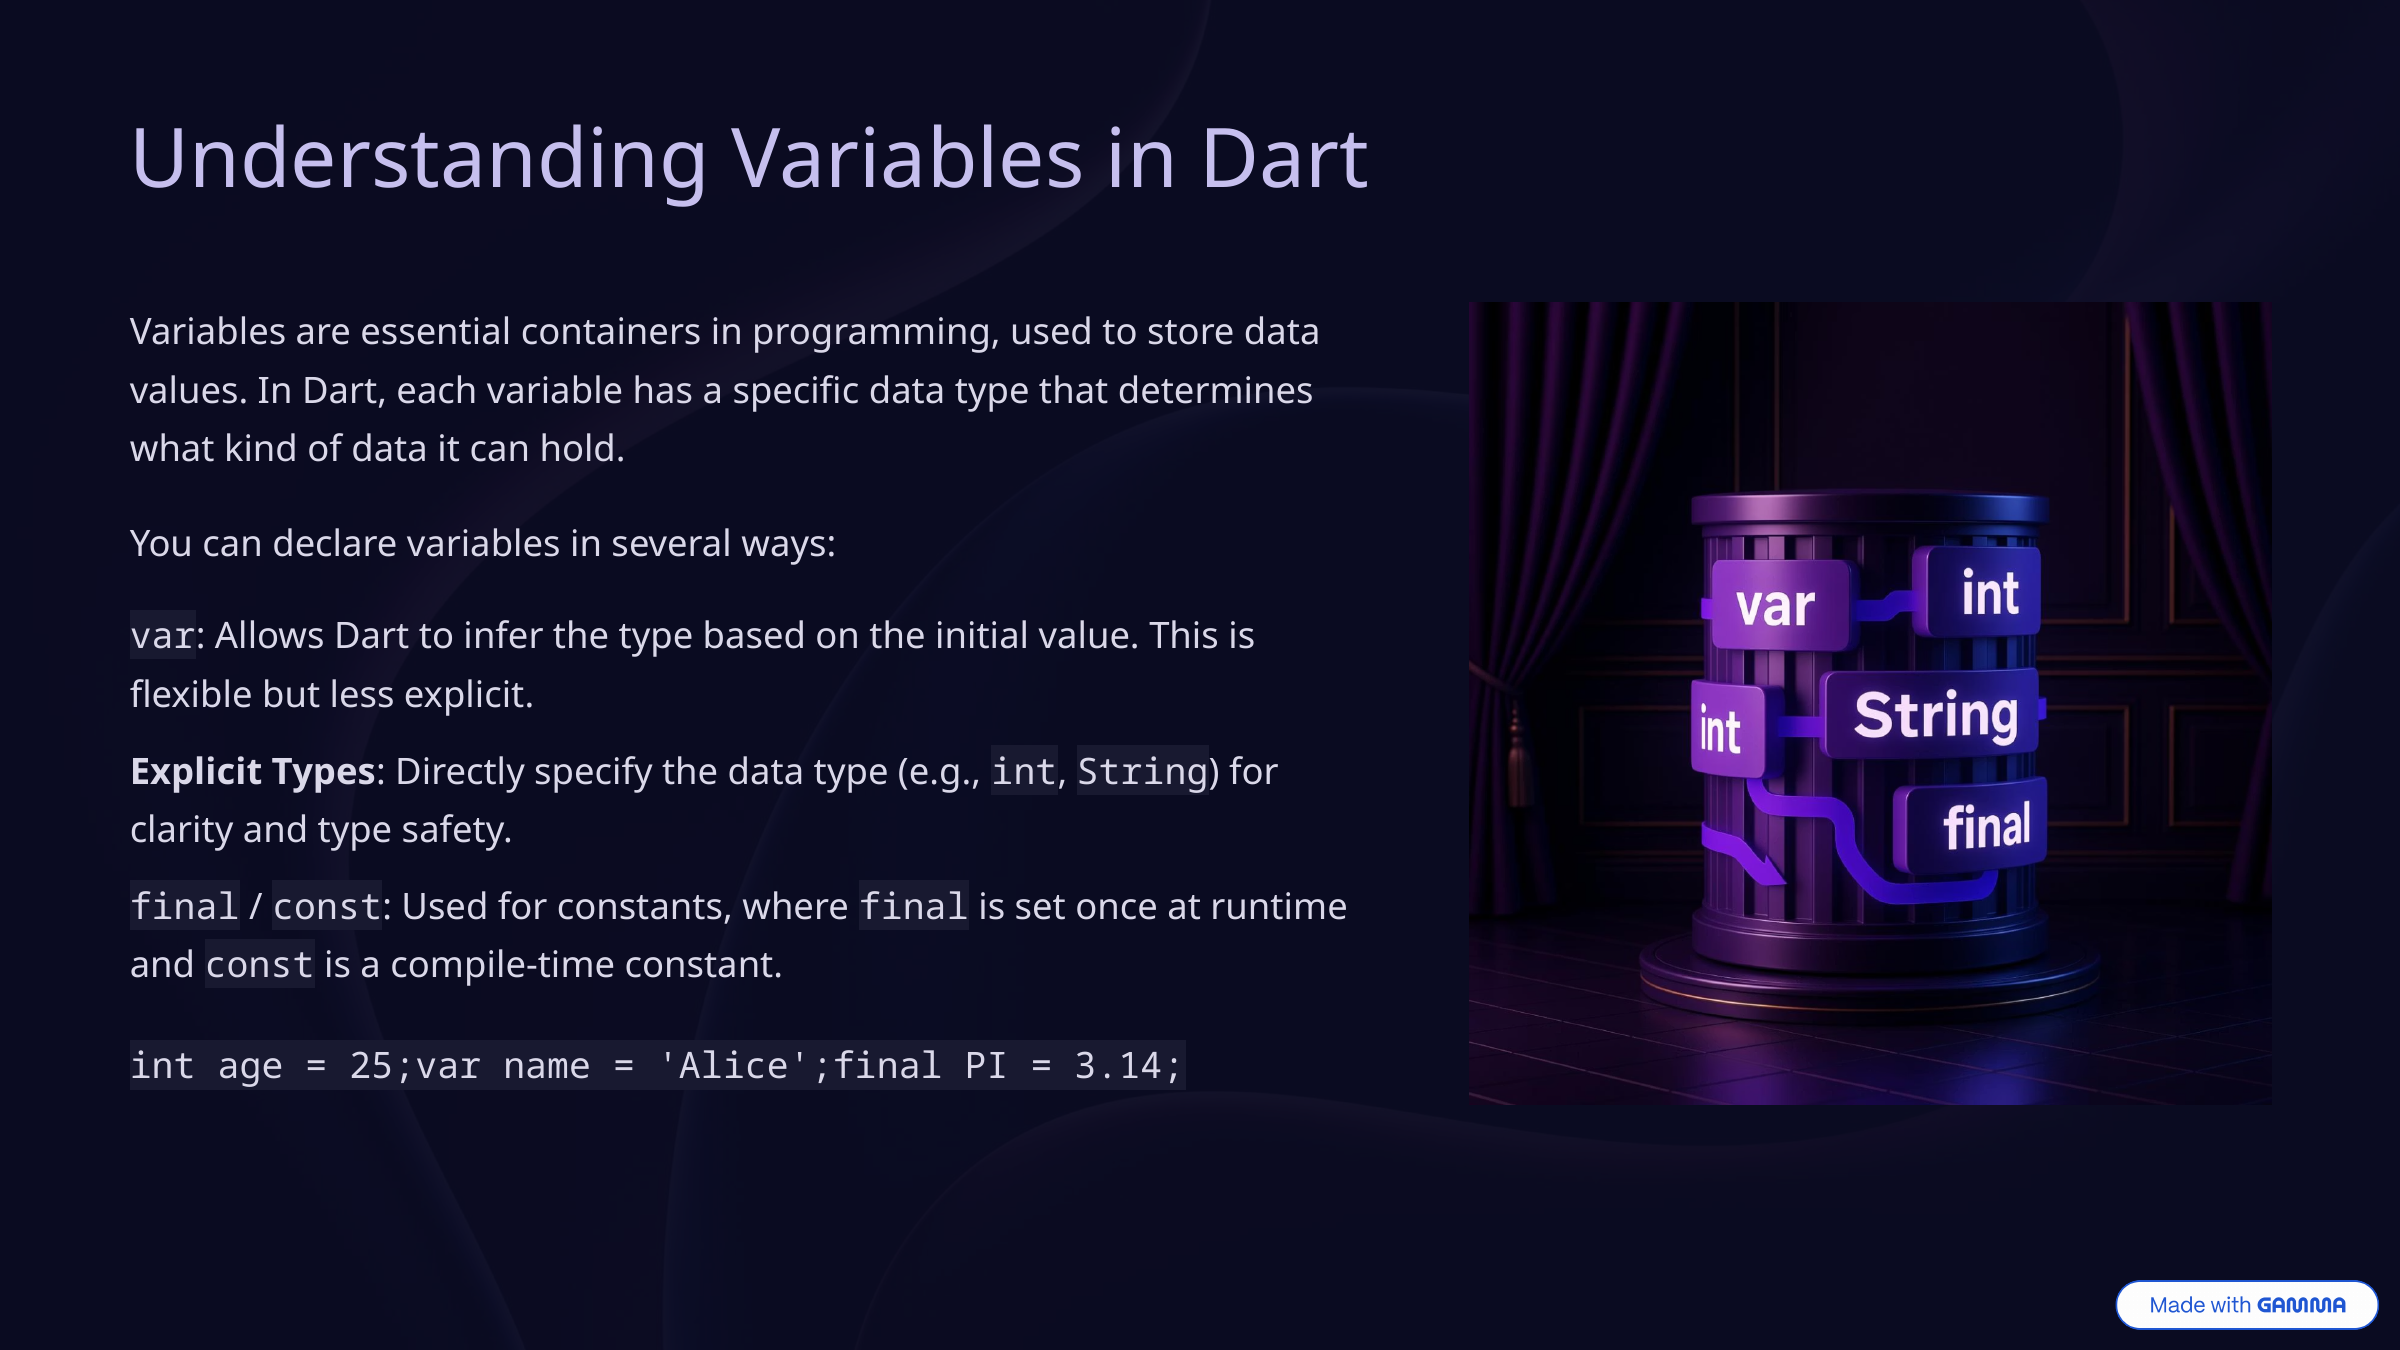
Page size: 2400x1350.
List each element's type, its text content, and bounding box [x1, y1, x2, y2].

text_box Understanding Variables in Dart [129, 101, 1426, 205]
text_box int age = 25;var name = 'Alice';final PI = 3.14; [129, 1027, 1378, 1217]
picture [1469, 302, 2272, 1105]
text_box Variables are essential containers in programming, used to store data values. In Dart, each variable has a specific data type that determines what kind of data it can hold. [129, 293, 1378, 472]
text_box You can declare variables in several ways: [129, 505, 1378, 565]
picture [2106, 1271, 2389, 1339]
text_box Explicit Types: Directly specify the data type (e.g., int, String) for clarity and type safety. [129, 732, 1378, 856]
text_box var: Allows Dart to infer the type based on the initial value. This is flexible but less explicit. [129, 597, 1378, 721]
text_box final / const: Used for constants, where final is set once at runtime and const is a compile-time constant. [129, 868, 1378, 995]
